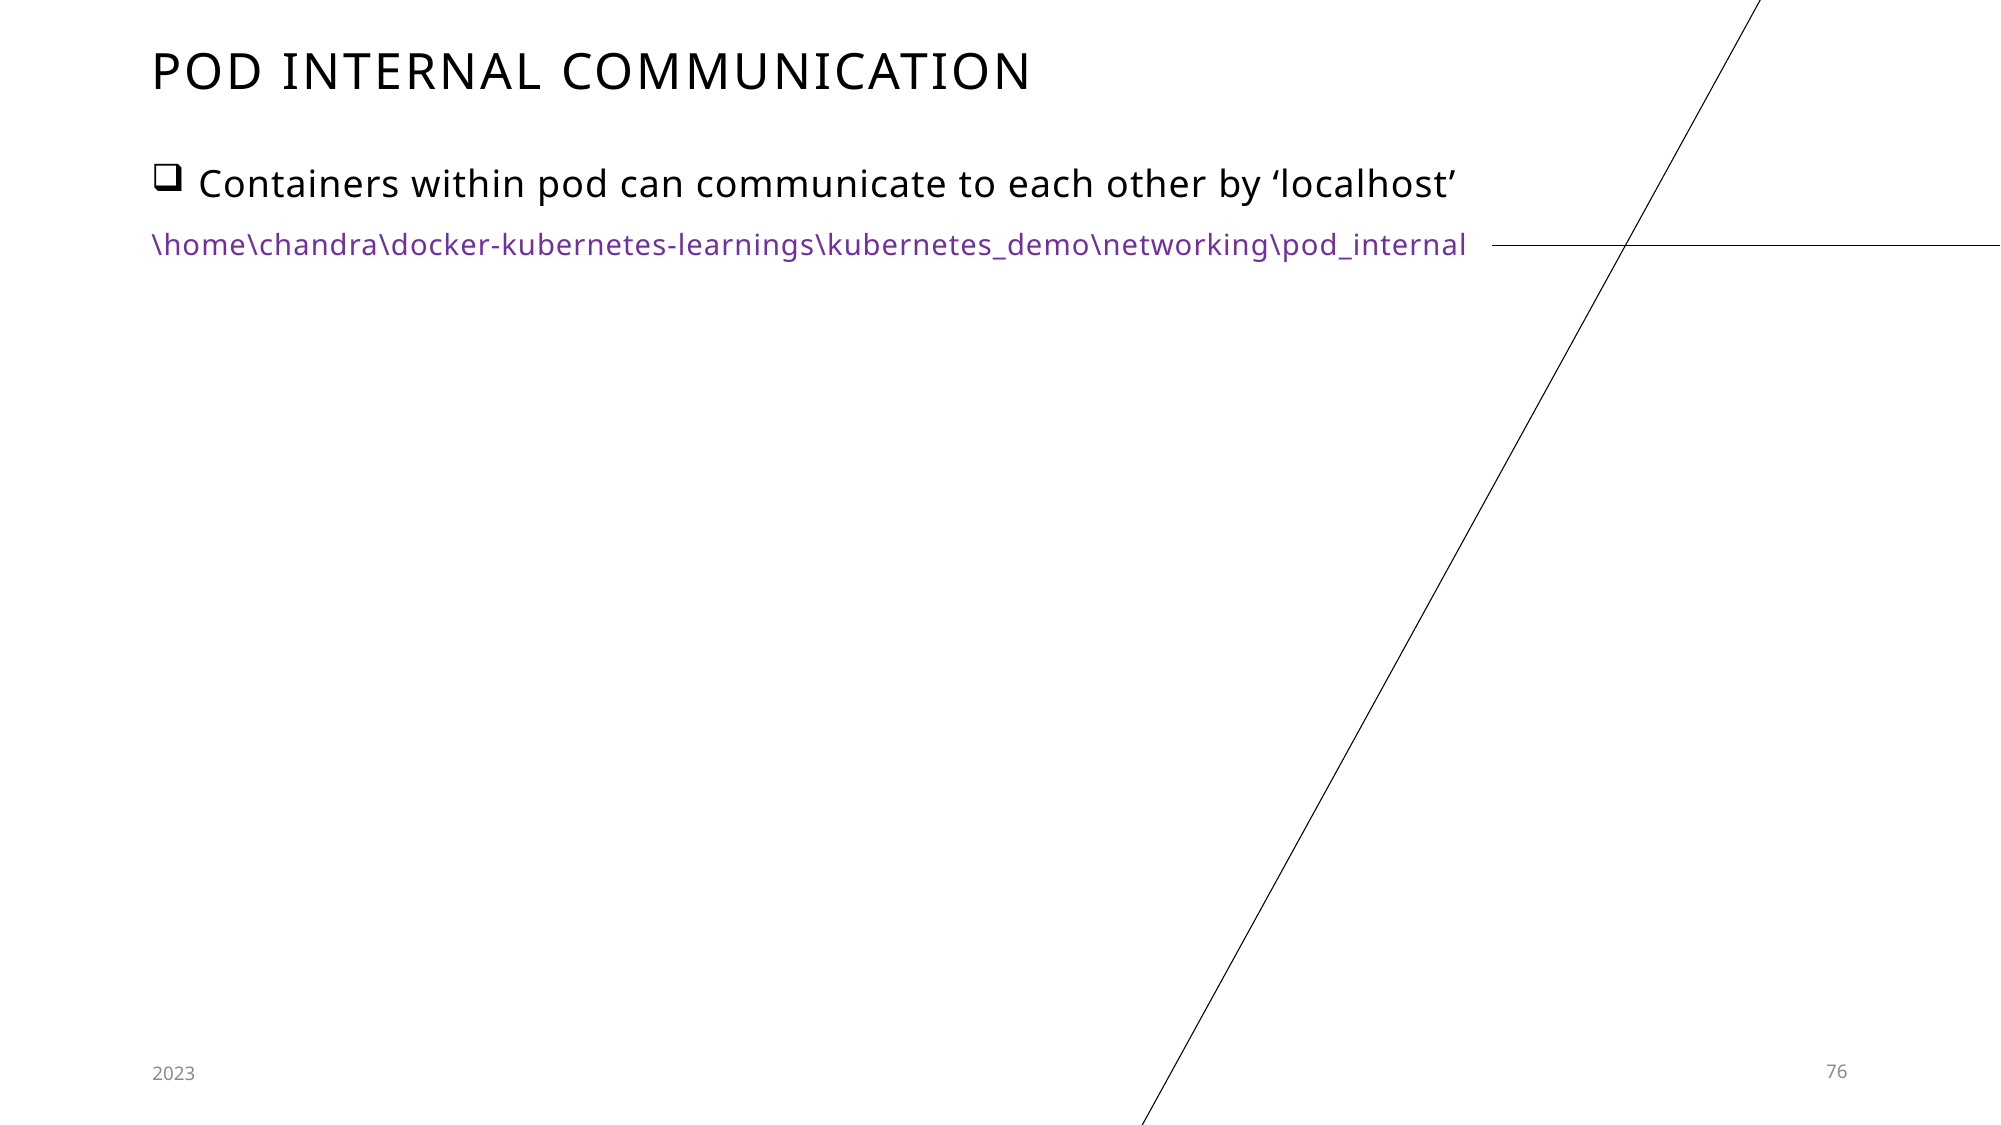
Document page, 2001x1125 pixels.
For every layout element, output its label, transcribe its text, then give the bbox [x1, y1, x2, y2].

slide_number 2023 [137, 1042, 338, 1103]
slide_number 76 [1412, 1042, 1863, 1103]
list Containers within pod can communicate to each other by ‘localhost’ \home\chandra\docker-kubernetes-learnings\kubernetes_demo\networking\pod_internal [136, 152, 1824, 664]
title Pod internal communication [136, 23, 1125, 108]
